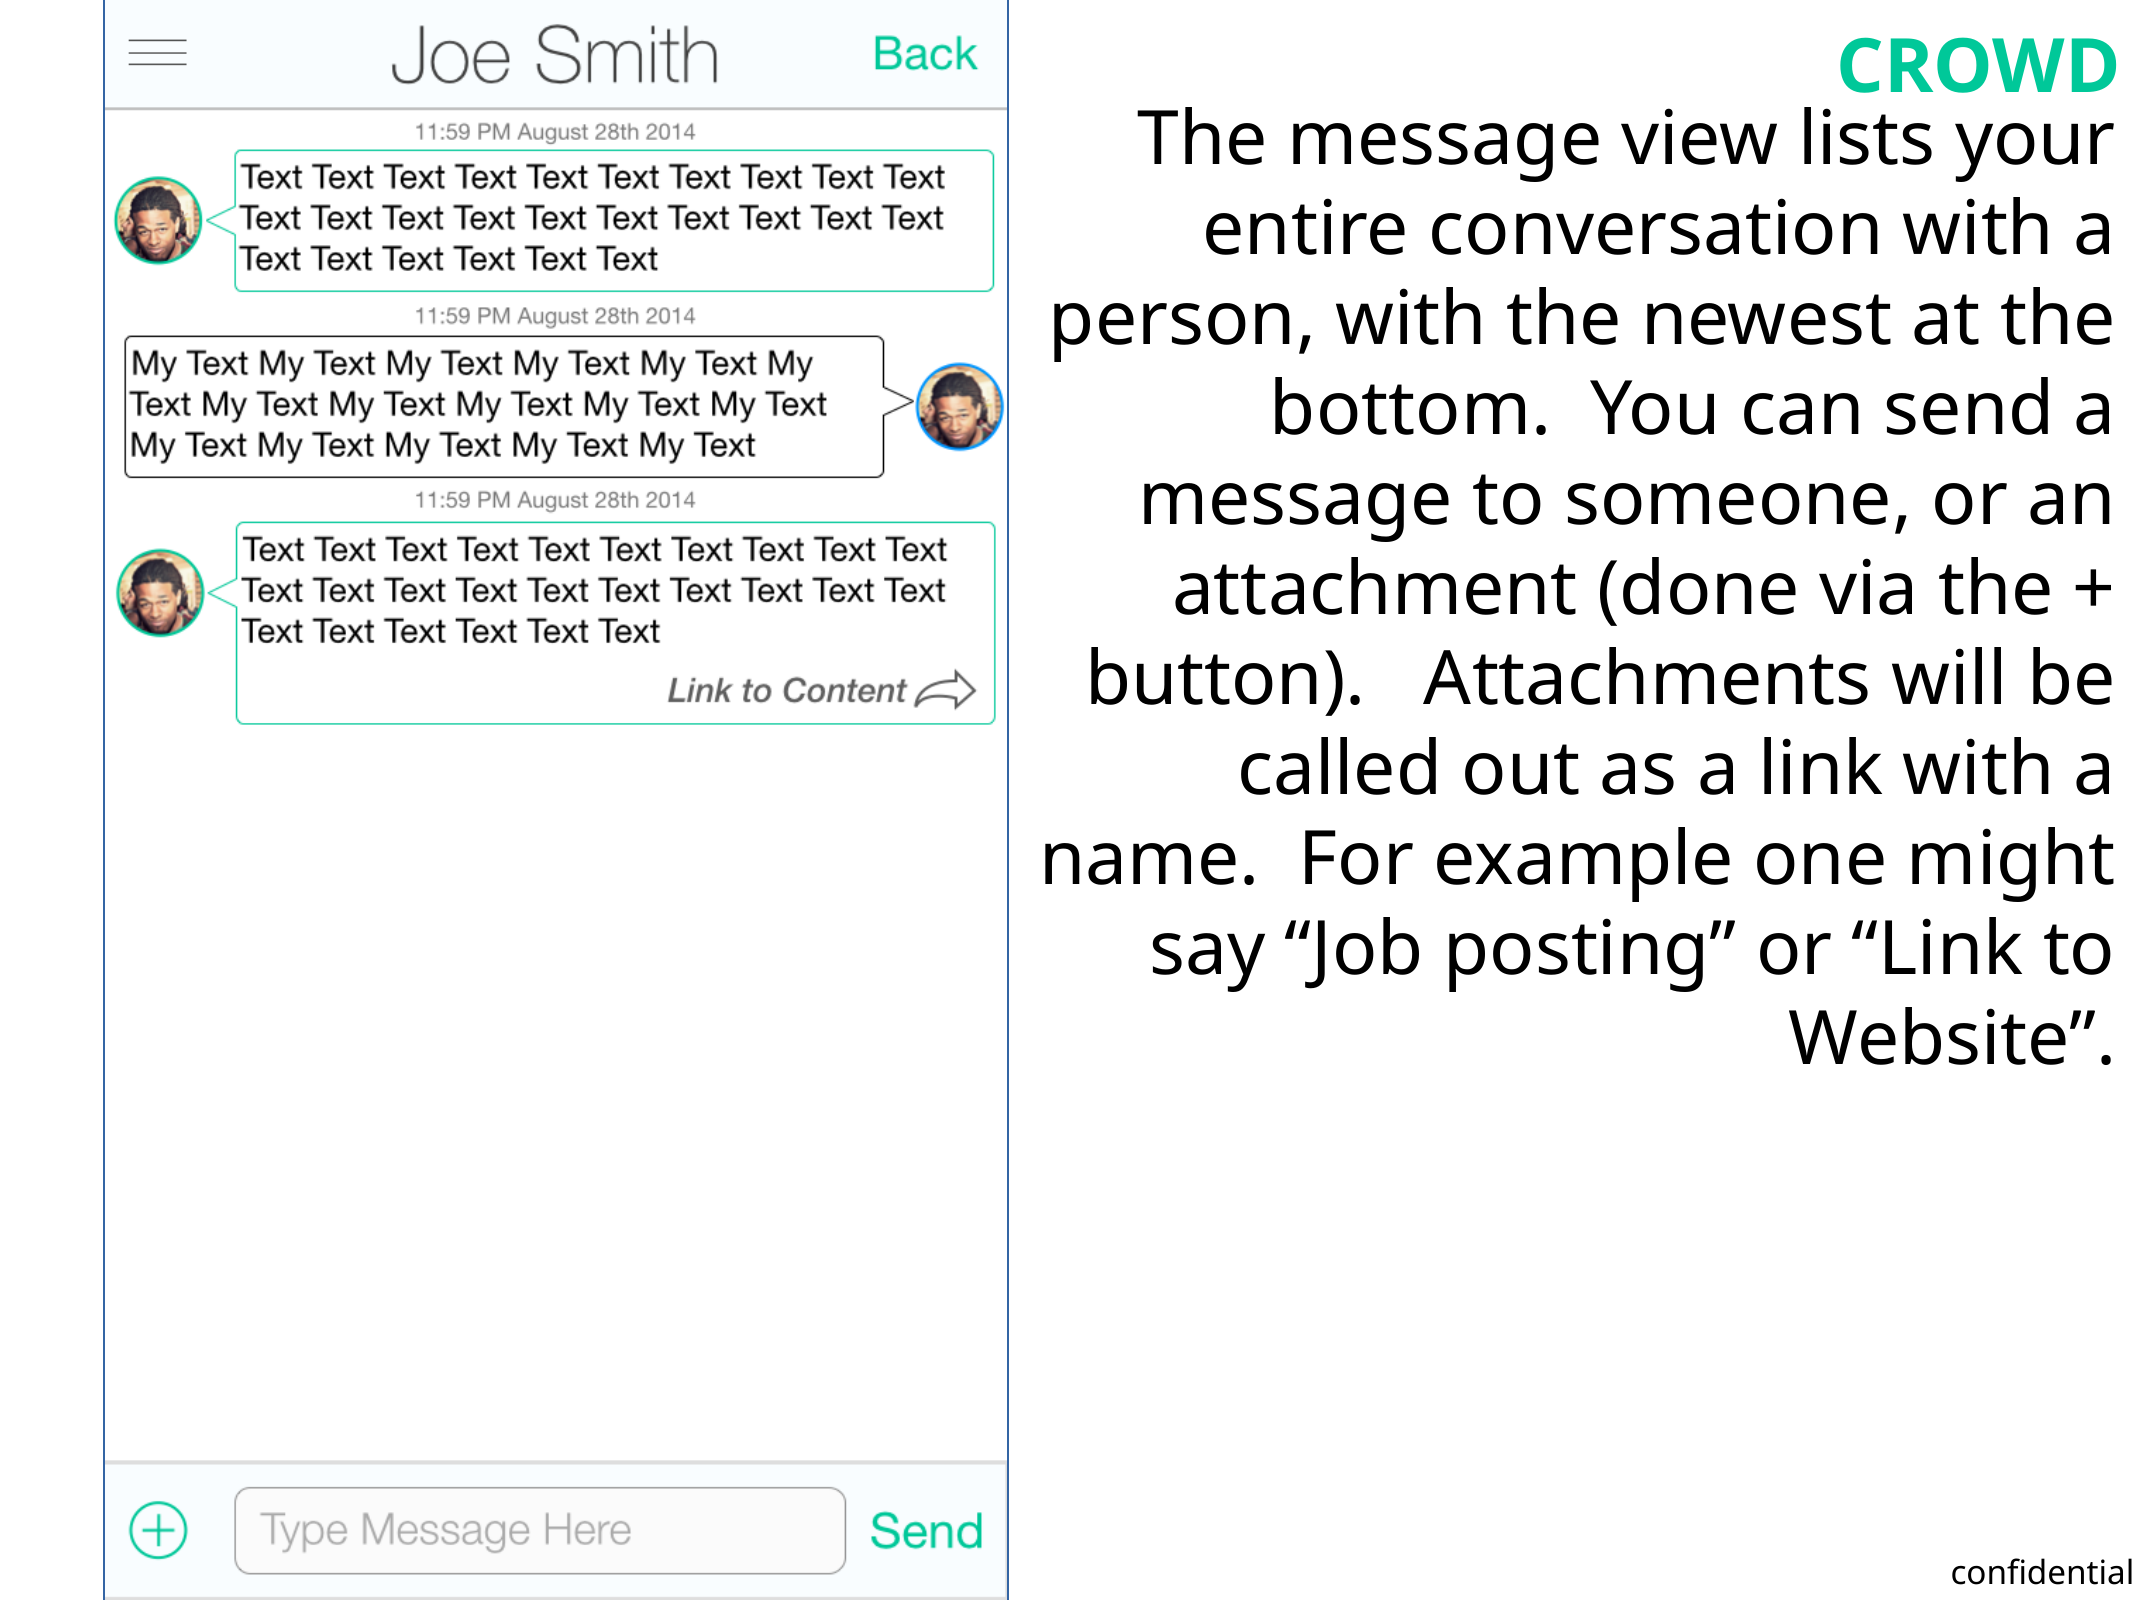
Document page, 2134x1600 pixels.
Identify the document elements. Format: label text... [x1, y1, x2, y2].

text_box The message view lists your entire conversation with a person, with the newest at the bottom. You can send a message to someone, or an attachment (done via the + button). Attachments will be called out as a link with a name. For example one might say “Job posting” or “Link to Website”. [1015, 81, 2125, 1088]
picture [104, 0, 1007, 1600]
